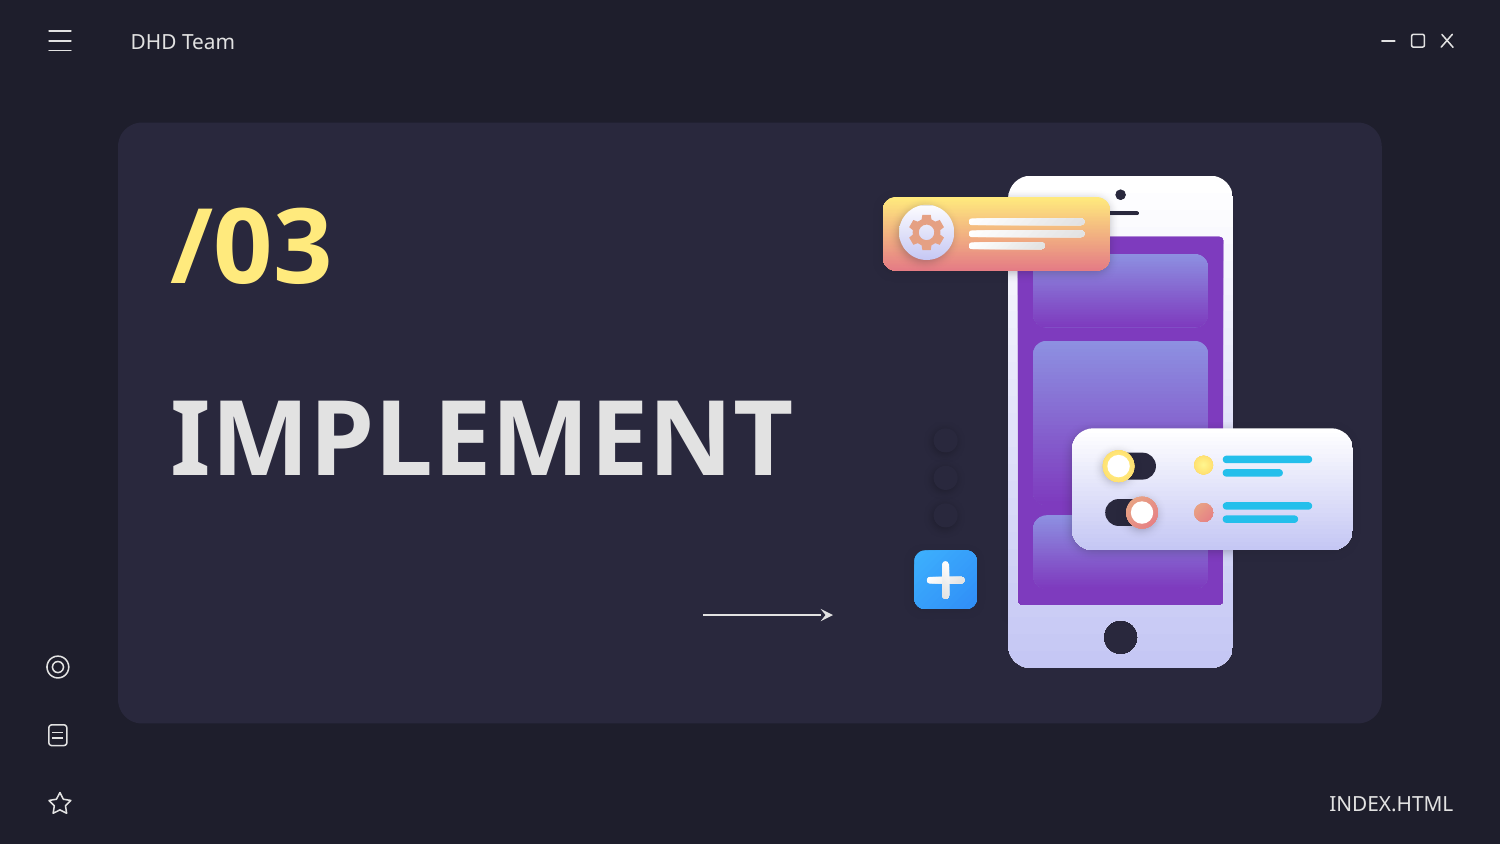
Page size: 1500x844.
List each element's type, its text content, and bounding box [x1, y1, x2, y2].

text_box [46, 27, 74, 32]
subtitle DHD Team [130, 18, 306, 64]
subtitle INDEX.HTML [1278, 780, 1453, 826]
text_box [882, 175, 1354, 669]
title IMPLEMENT [155, 310, 833, 557]
title /03 [155, 172, 423, 311]
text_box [48, 30, 72, 51]
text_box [46, 655, 72, 814]
